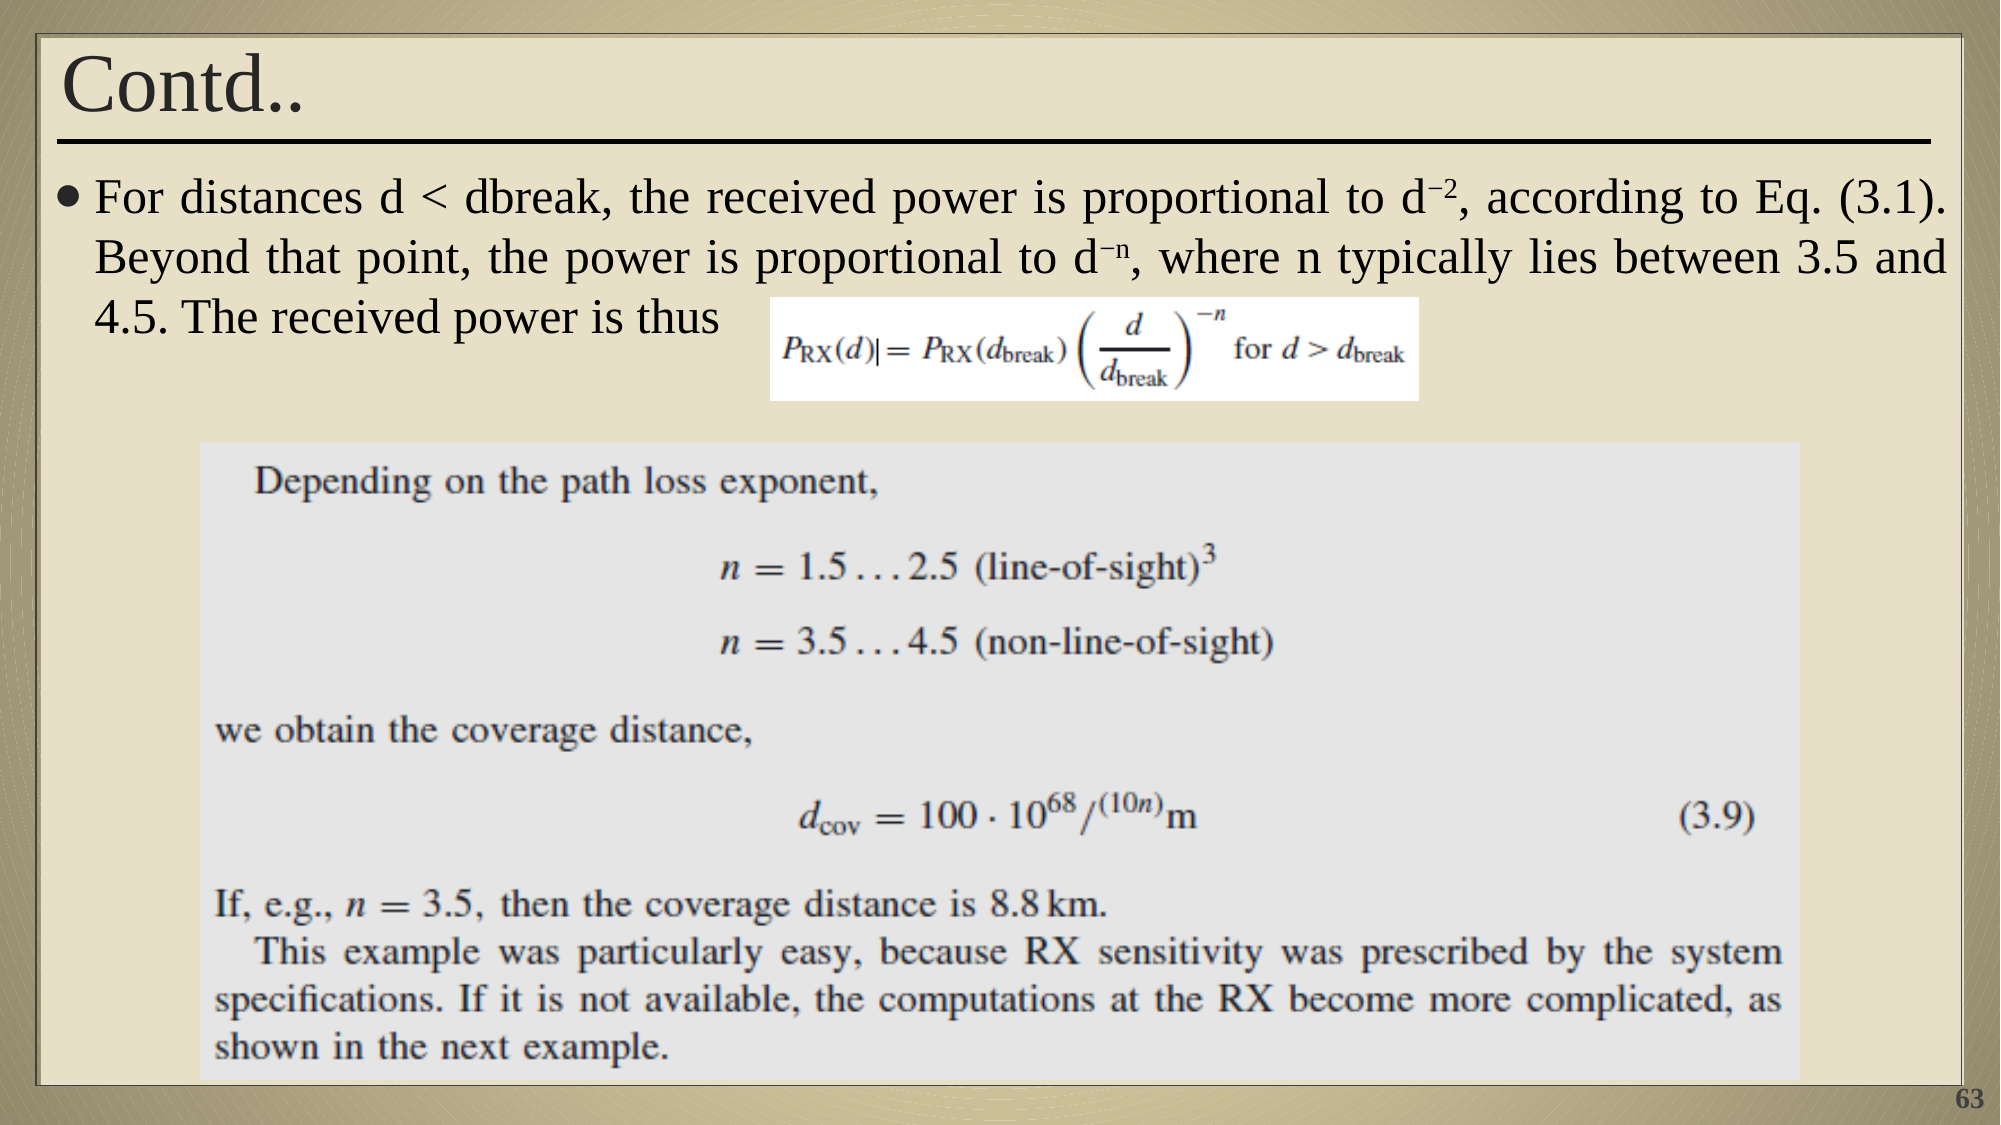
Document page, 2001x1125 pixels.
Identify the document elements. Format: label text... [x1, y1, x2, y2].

picture [770, 297, 1419, 401]
list For distances d < dbreak, the received power is proportional to d−2, according to Eq. (3.1). Beyond that point, the power is proportional to d−n, where n typically lies between 3.5 and 4.5. The received power is thus [38, 156, 1963, 1080]
title Contd.. [46, 36, 1921, 133]
slide_number 63 [1760, 1079, 2000, 1122]
picture [200, 442, 1800, 1080]
